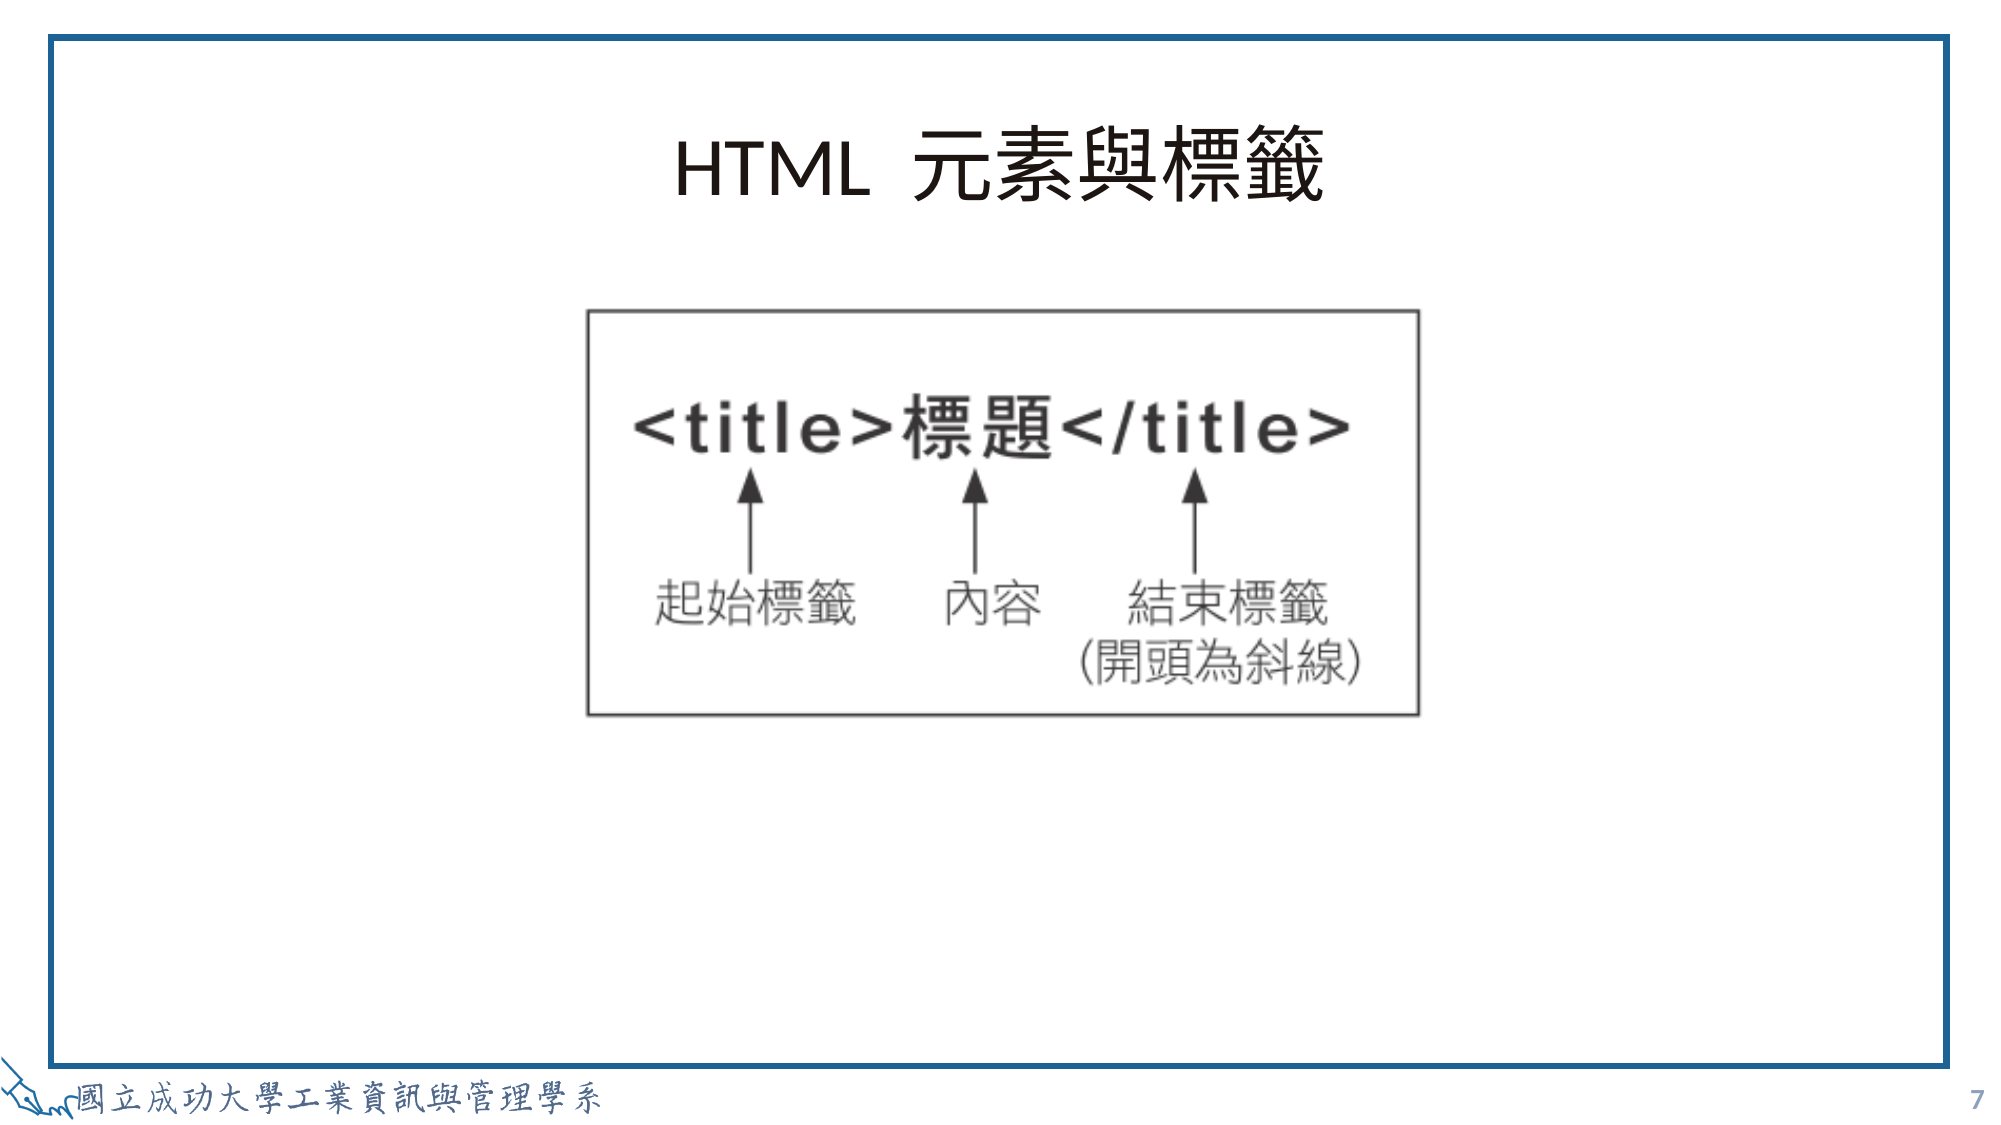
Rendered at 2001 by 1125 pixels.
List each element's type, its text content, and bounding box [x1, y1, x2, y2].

picture [0, 1049, 80, 1125]
picture [567, 297, 1433, 731]
title HTML 元素與標籤 [137, 59, 1863, 278]
slide_number 7 [1550, 1067, 2000, 1125]
